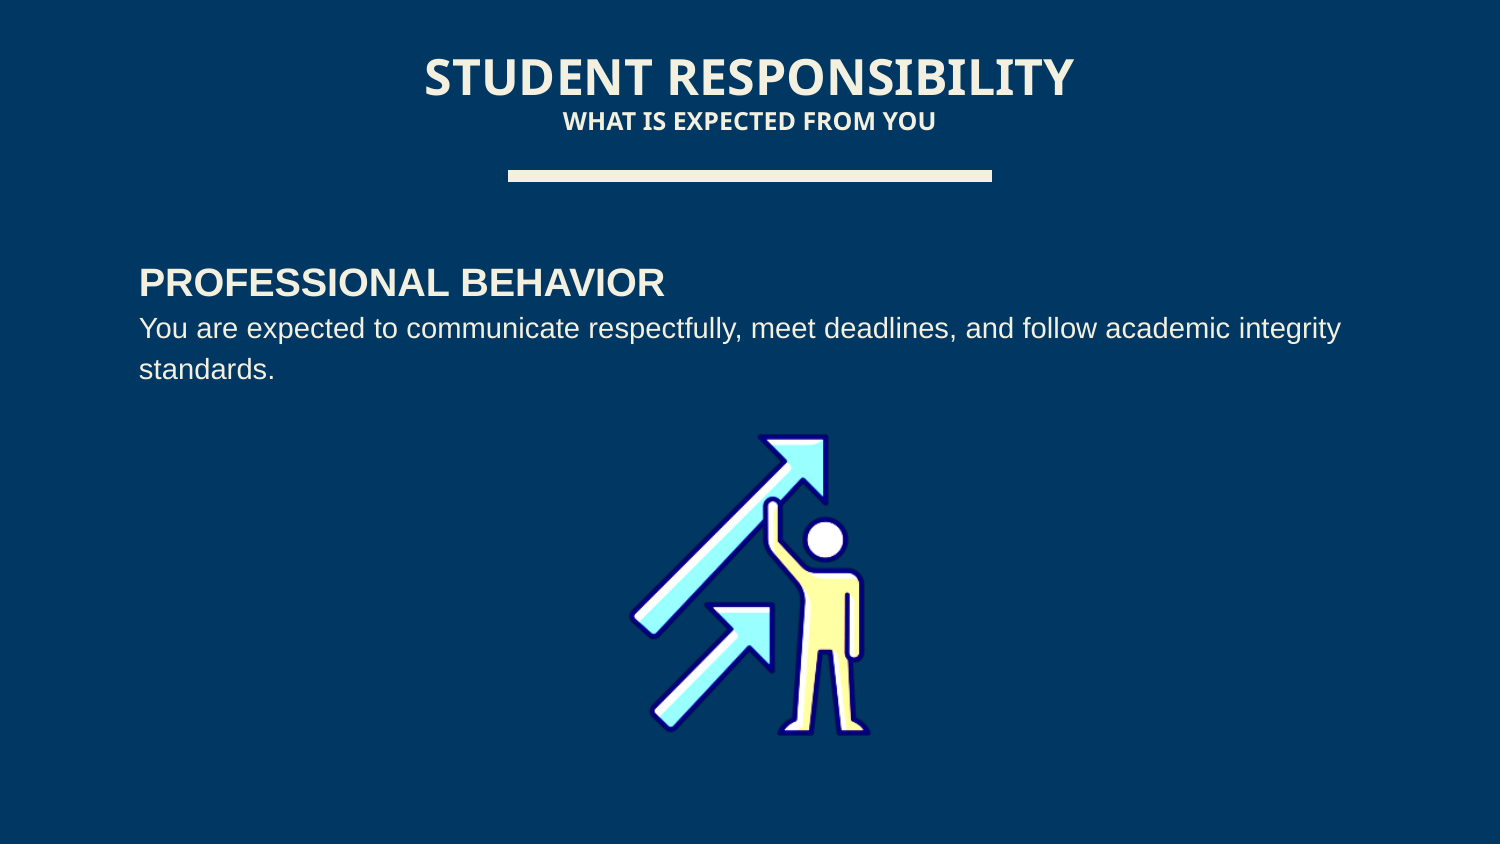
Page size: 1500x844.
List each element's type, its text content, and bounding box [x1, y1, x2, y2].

picture [540, 375, 959, 794]
text_box STUDENT RESPONSIBILITY WHAT IS EXPECTED FROM YOU [72, 45, 1428, 238]
text_box PROFESSIONAL BEHAVIOR You are expected to communicate respectfully, meet deadlines, and follow academic integrity standards. [139, 249, 1449, 425]
